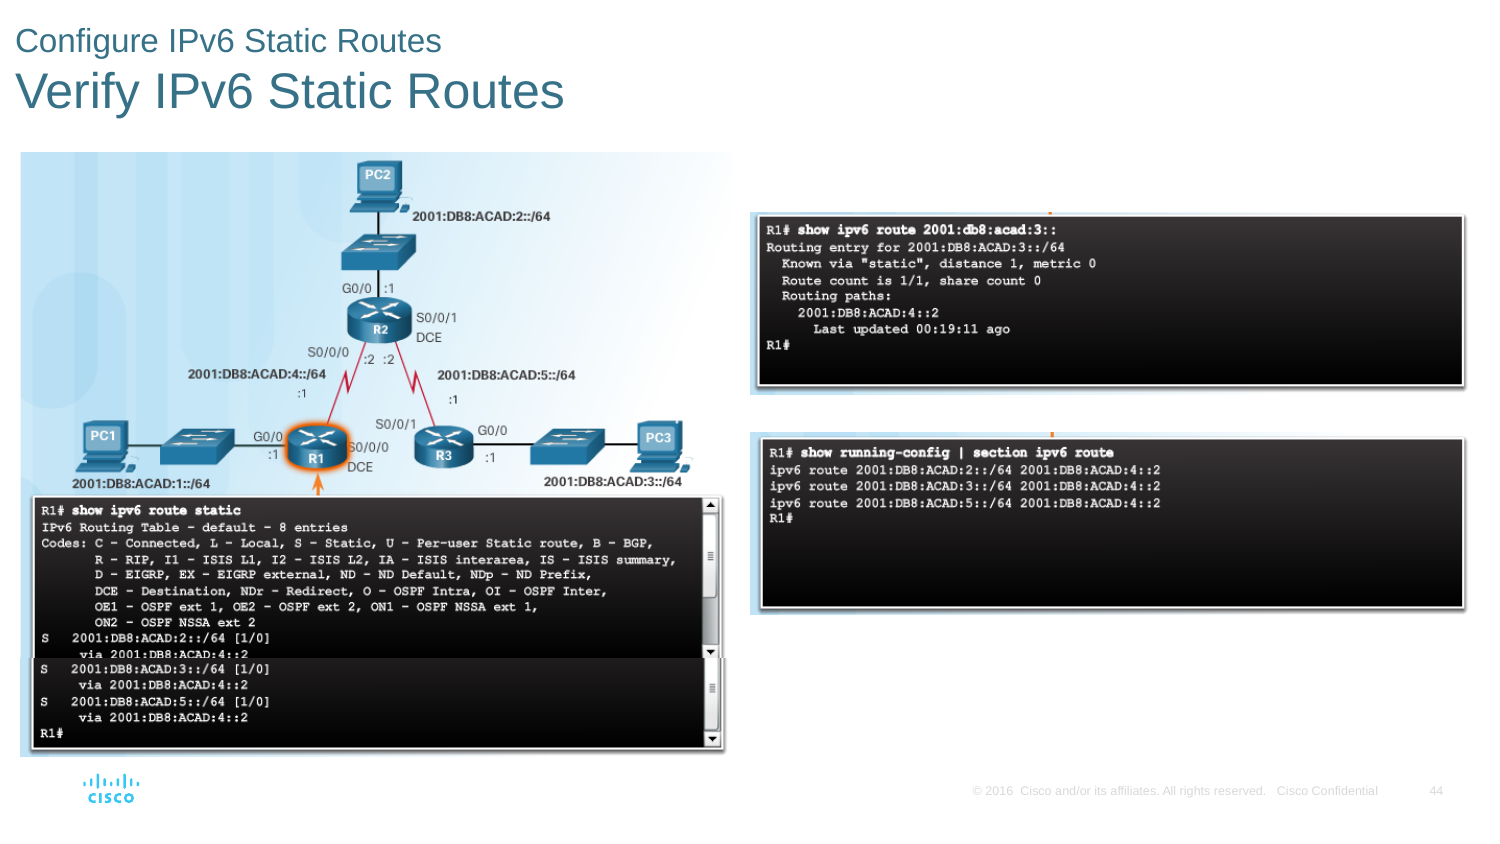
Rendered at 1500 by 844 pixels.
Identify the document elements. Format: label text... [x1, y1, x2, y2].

picture [749, 212, 1479, 395]
picture [749, 432, 1477, 615]
title Configure IPv6 Static Routes Verify IPv6 Static Routes [0, 6, 1500, 131]
picture [20, 152, 736, 758]
